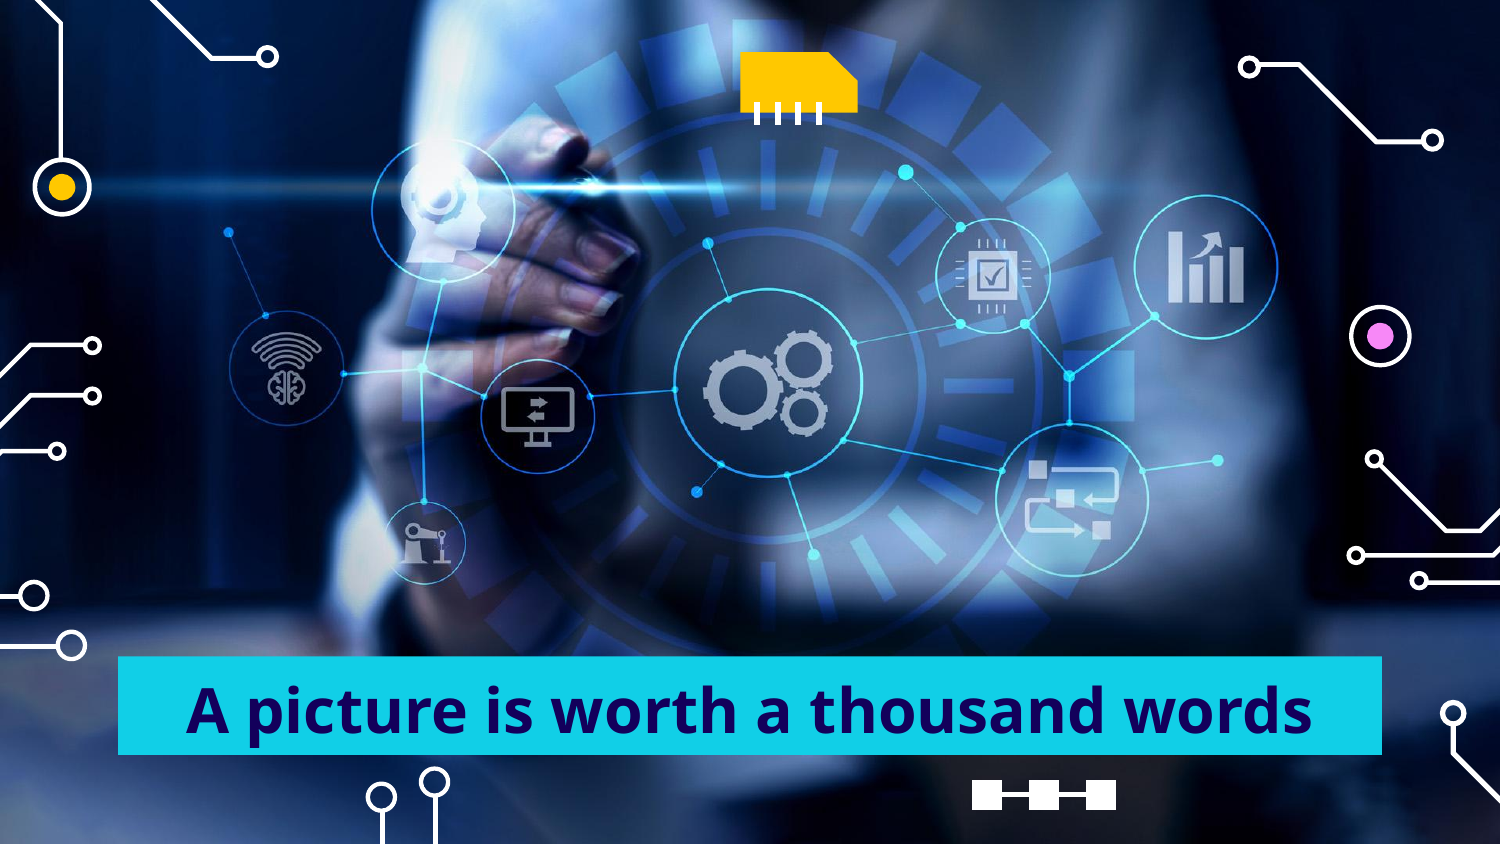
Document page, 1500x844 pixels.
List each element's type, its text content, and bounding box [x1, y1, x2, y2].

picture [1415, 576, 1424, 585]
list A picture is worth a thousand words [118, 656, 1382, 755]
picture [0, 0, 1500, 844]
picture [60, 635, 82, 656]
picture [1446, 706, 1461, 721]
picture [53, 447, 61, 456]
picture [262, 51, 274, 63]
picture [23, 585, 45, 607]
picture [424, 771, 445, 793]
picture [1352, 551, 1360, 560]
picture [371, 786, 392, 808]
picture [88, 341, 97, 350]
picture [1370, 455, 1379, 463]
picture [88, 392, 97, 400]
picture [38, 163, 87, 211]
